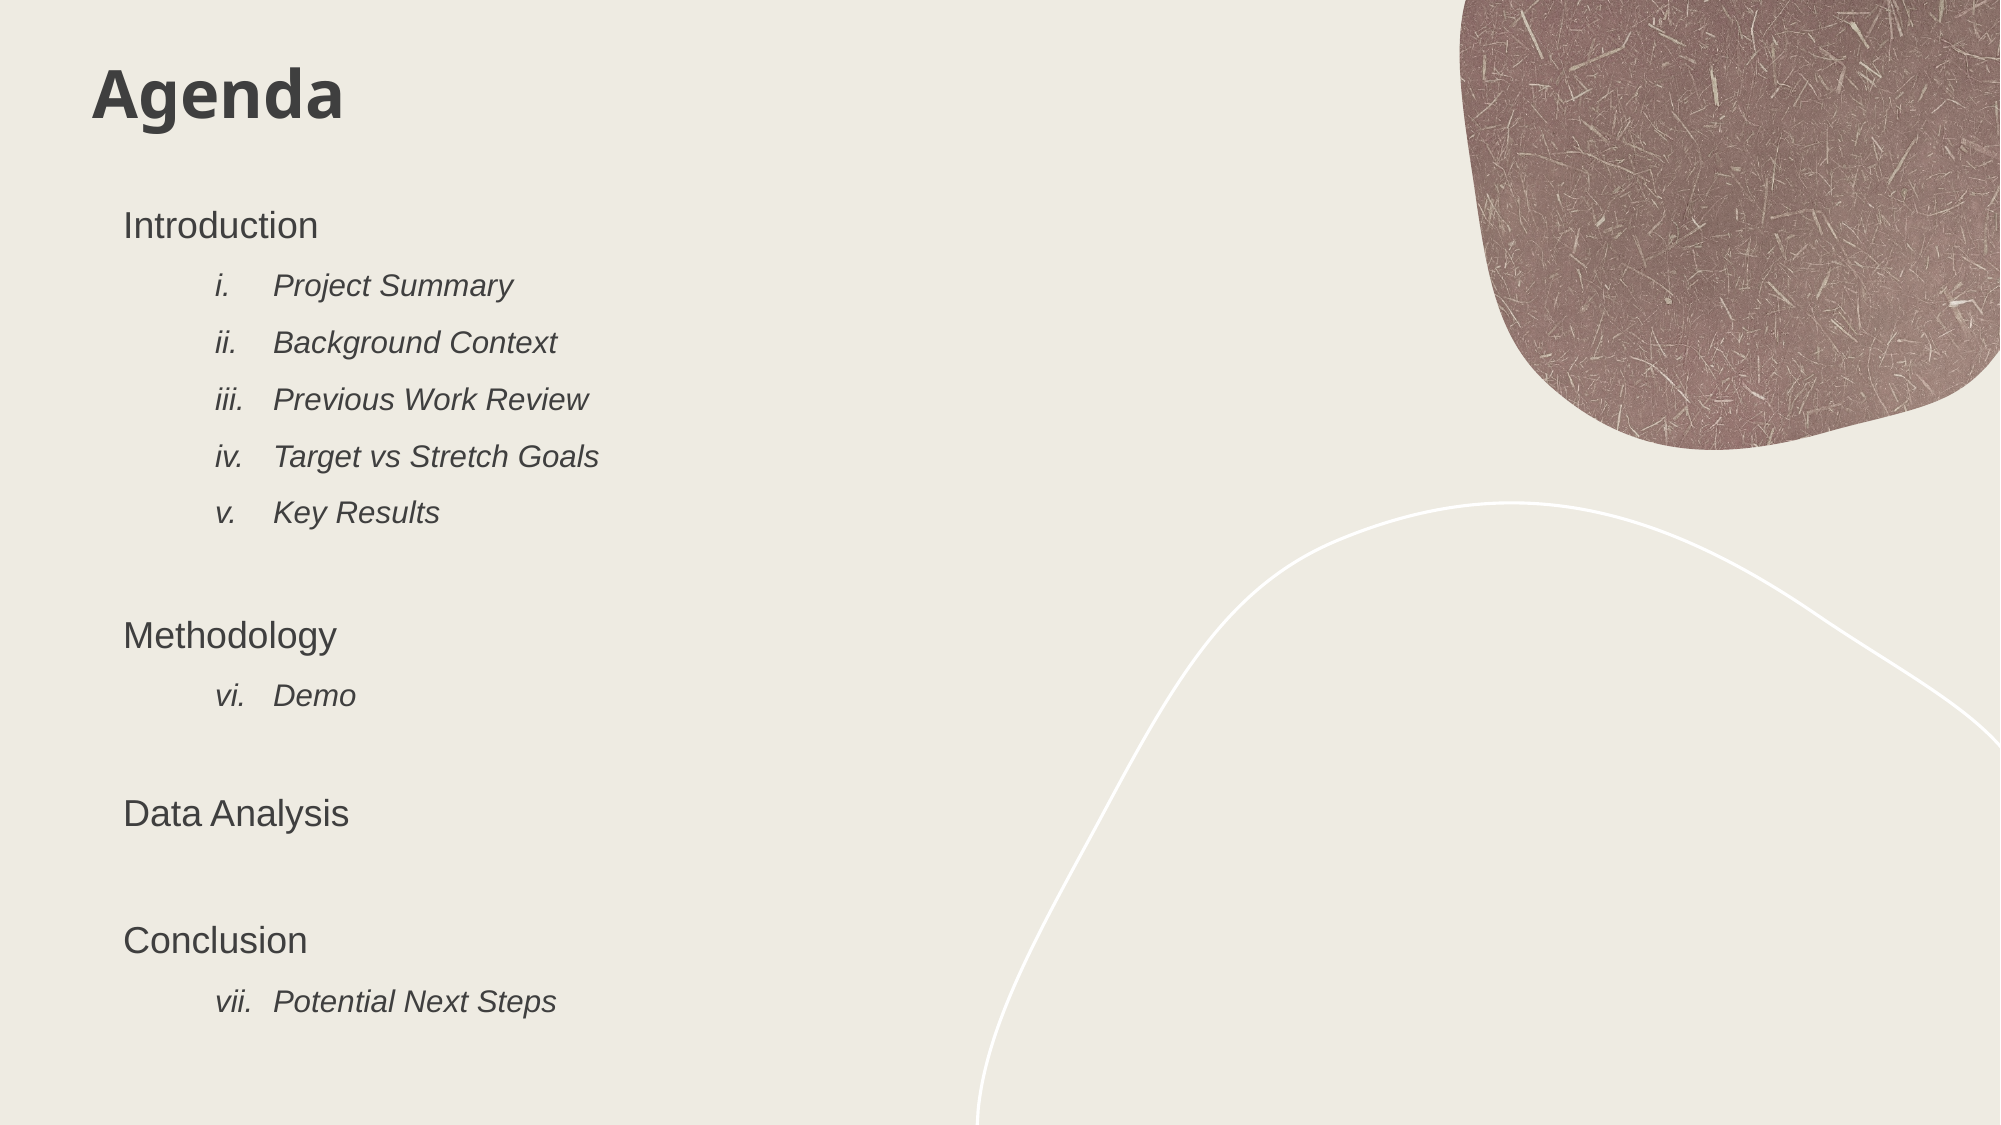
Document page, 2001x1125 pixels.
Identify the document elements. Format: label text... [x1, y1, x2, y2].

picture [1459, 0, 2000, 450]
title Agenda [74, 41, 918, 147]
list Introduction Project Summary Background Context Previous Work Review Target vs Stretch Goals Key Results Methodology Demo Data Analysis Conclusion Potential Next Steps [105, 165, 844, 1057]
